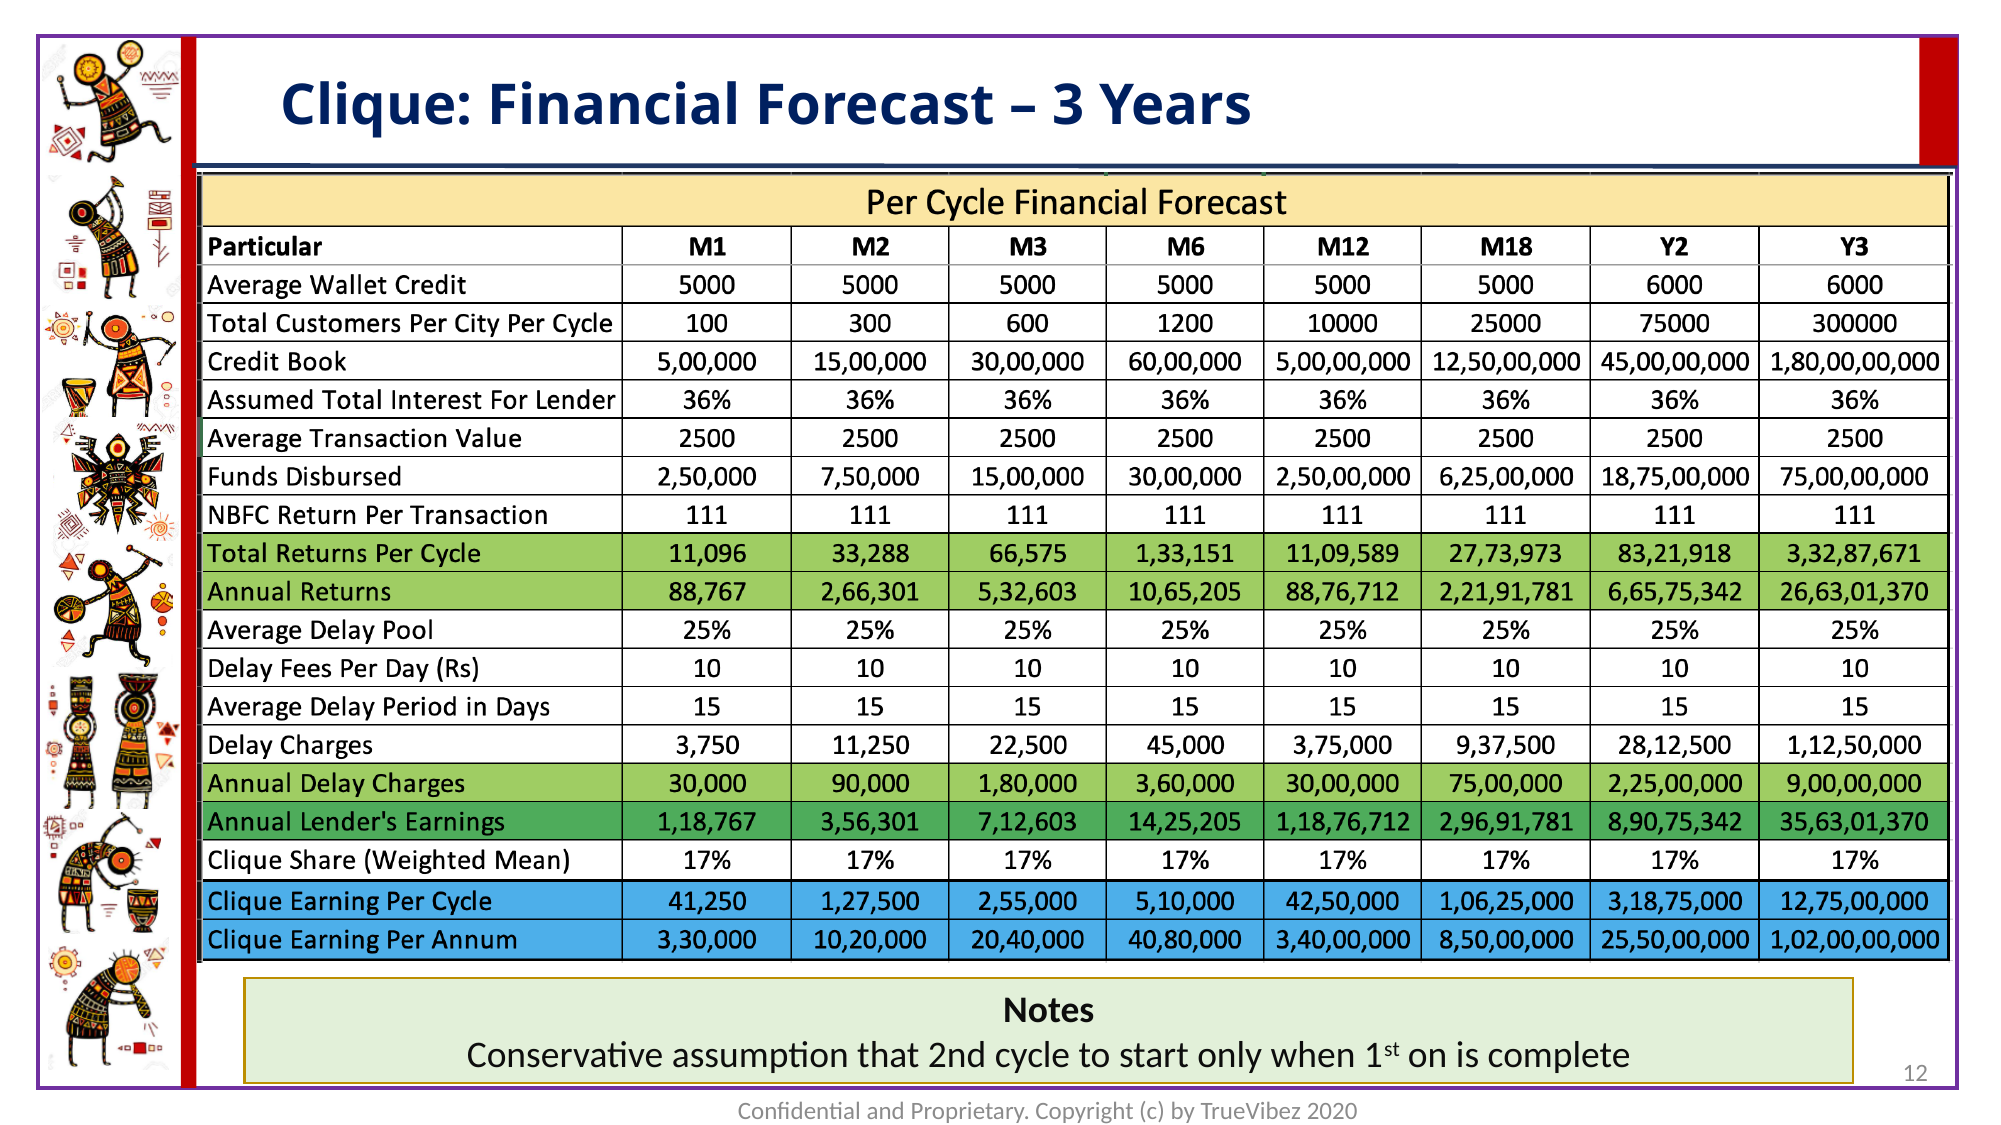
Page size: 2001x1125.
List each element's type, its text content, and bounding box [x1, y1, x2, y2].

text_box [37, 35, 1958, 1089]
picture [47, 937, 169, 1070]
picture [196, 172, 1953, 963]
picture [42, 40, 184, 171]
slide_number 12 [1493, 1041, 1944, 1102]
footer Confidential and Proprietary. Copyright (c) by TrueVibez 2020 [710, 1084, 1386, 1125]
text_box [1918, 37, 1959, 167]
text_box Notes Conservative assumption that 2nd cycle to start only when 1st on is complete [243, 977, 1854, 1084]
picture [42, 175, 181, 301]
text_box Clique: Financial Forecast – 3 Years [266, 60, 1801, 143]
text_box [180, 36, 197, 1089]
picture [42, 305, 182, 934]
